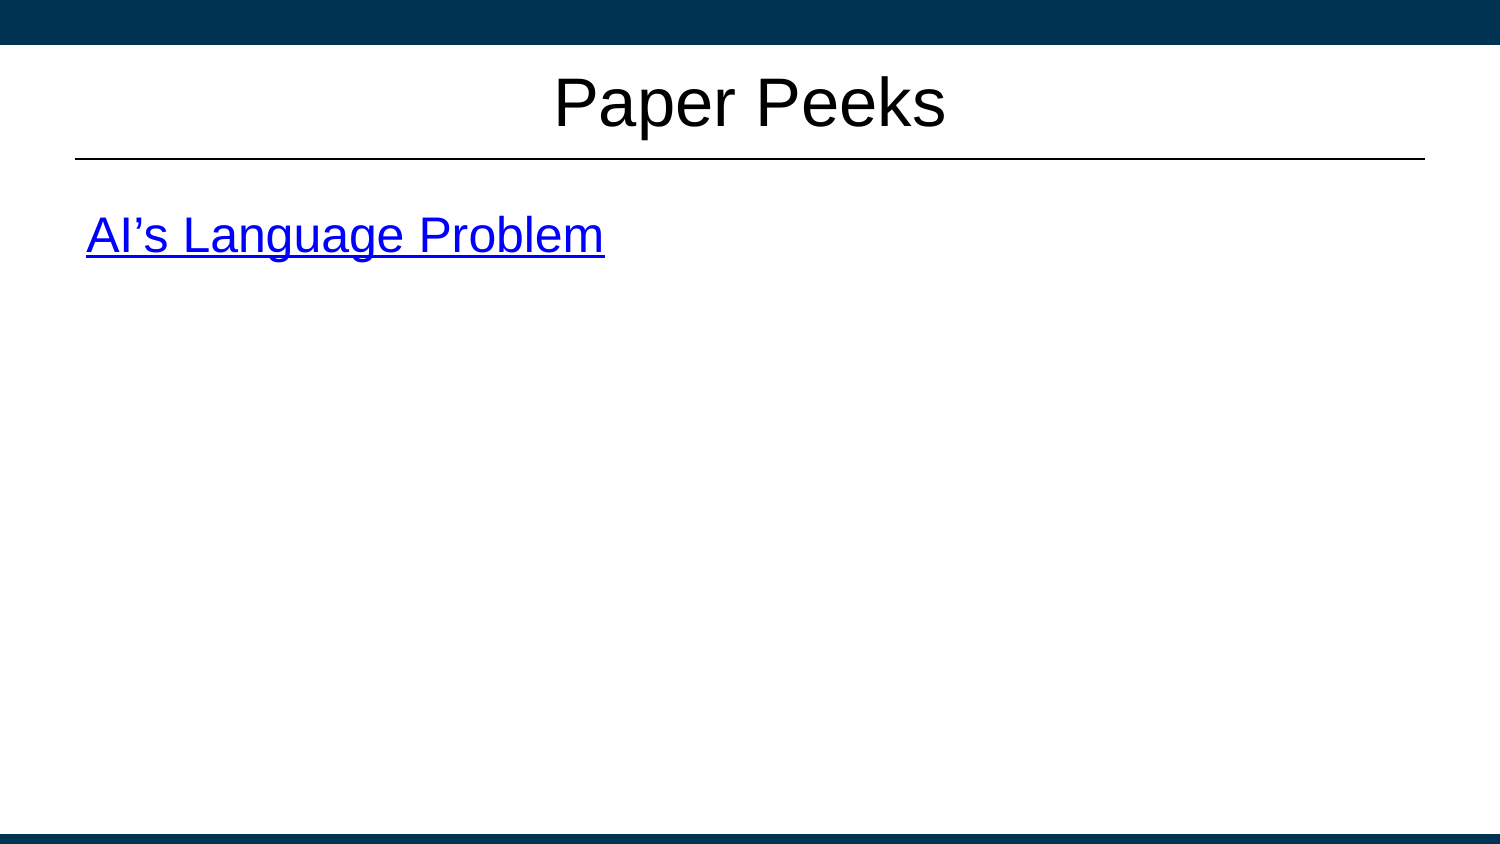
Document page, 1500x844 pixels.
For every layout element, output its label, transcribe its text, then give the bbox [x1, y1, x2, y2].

title Paper Peeks [75, 28, 1425, 169]
list AI’s Language Problem [75, 196, 1425, 754]
